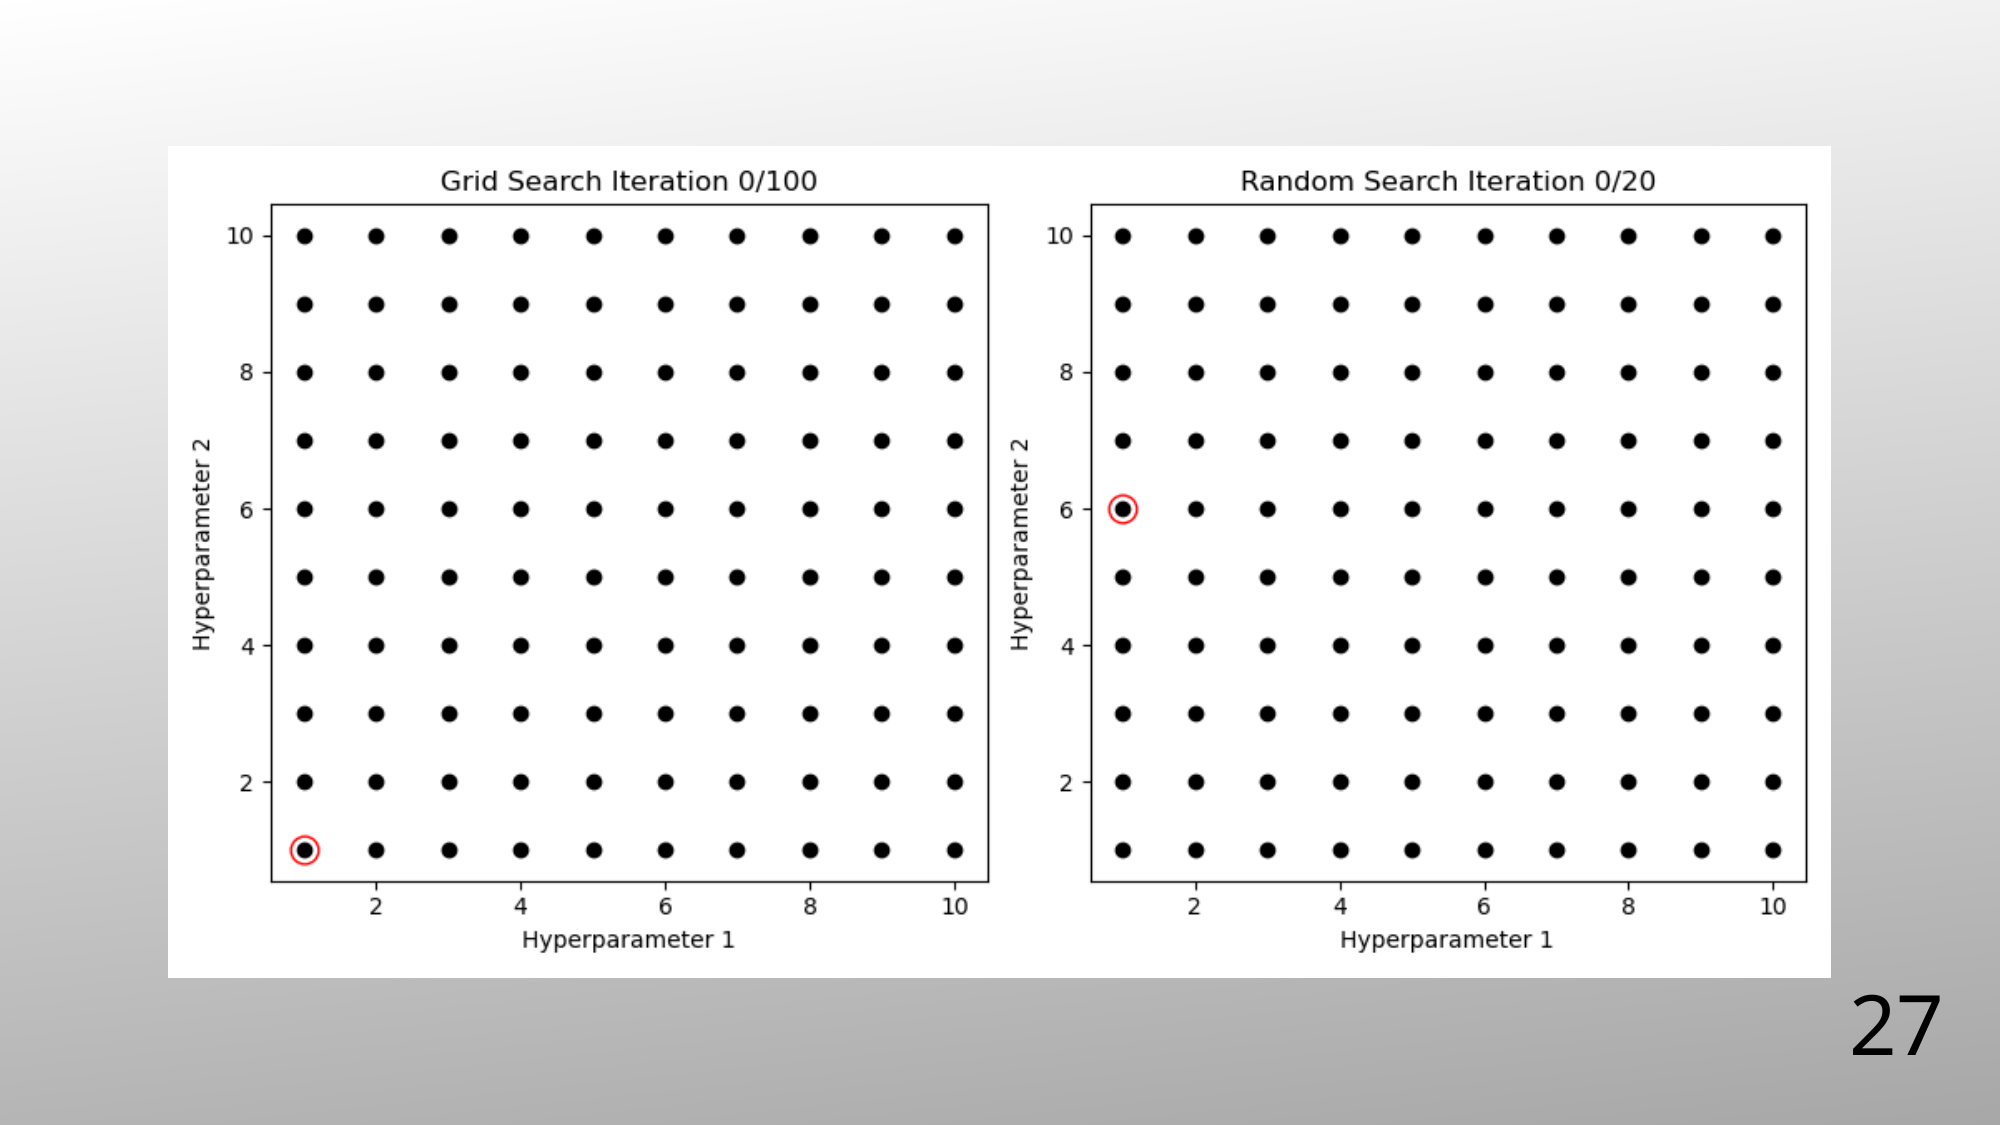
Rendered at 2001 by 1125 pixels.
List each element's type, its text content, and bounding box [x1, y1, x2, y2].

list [168, 146, 1832, 979]
slide_number 27 [1738, 965, 1960, 1103]
